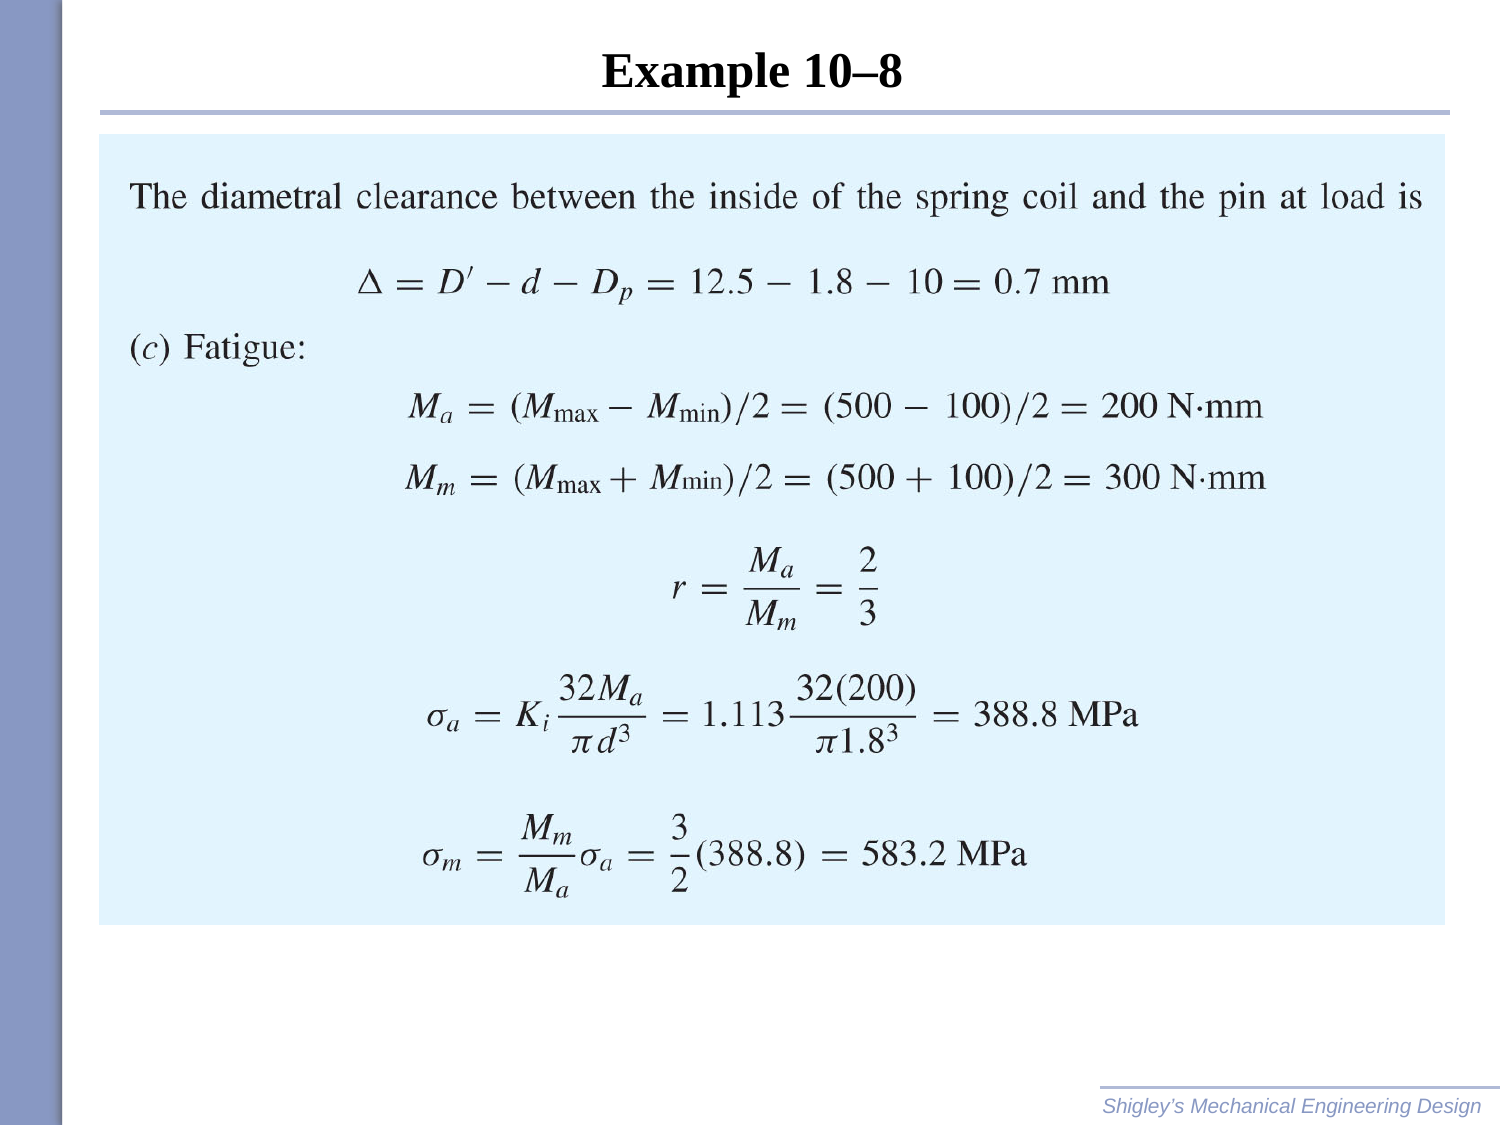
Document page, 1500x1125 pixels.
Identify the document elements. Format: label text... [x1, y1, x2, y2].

picture [99, 134, 1446, 926]
footer Shigley’s Mechanical Engineering Design [1087, 1074, 1500, 1125]
title Example 10–8 [137, 30, 1368, 106]
